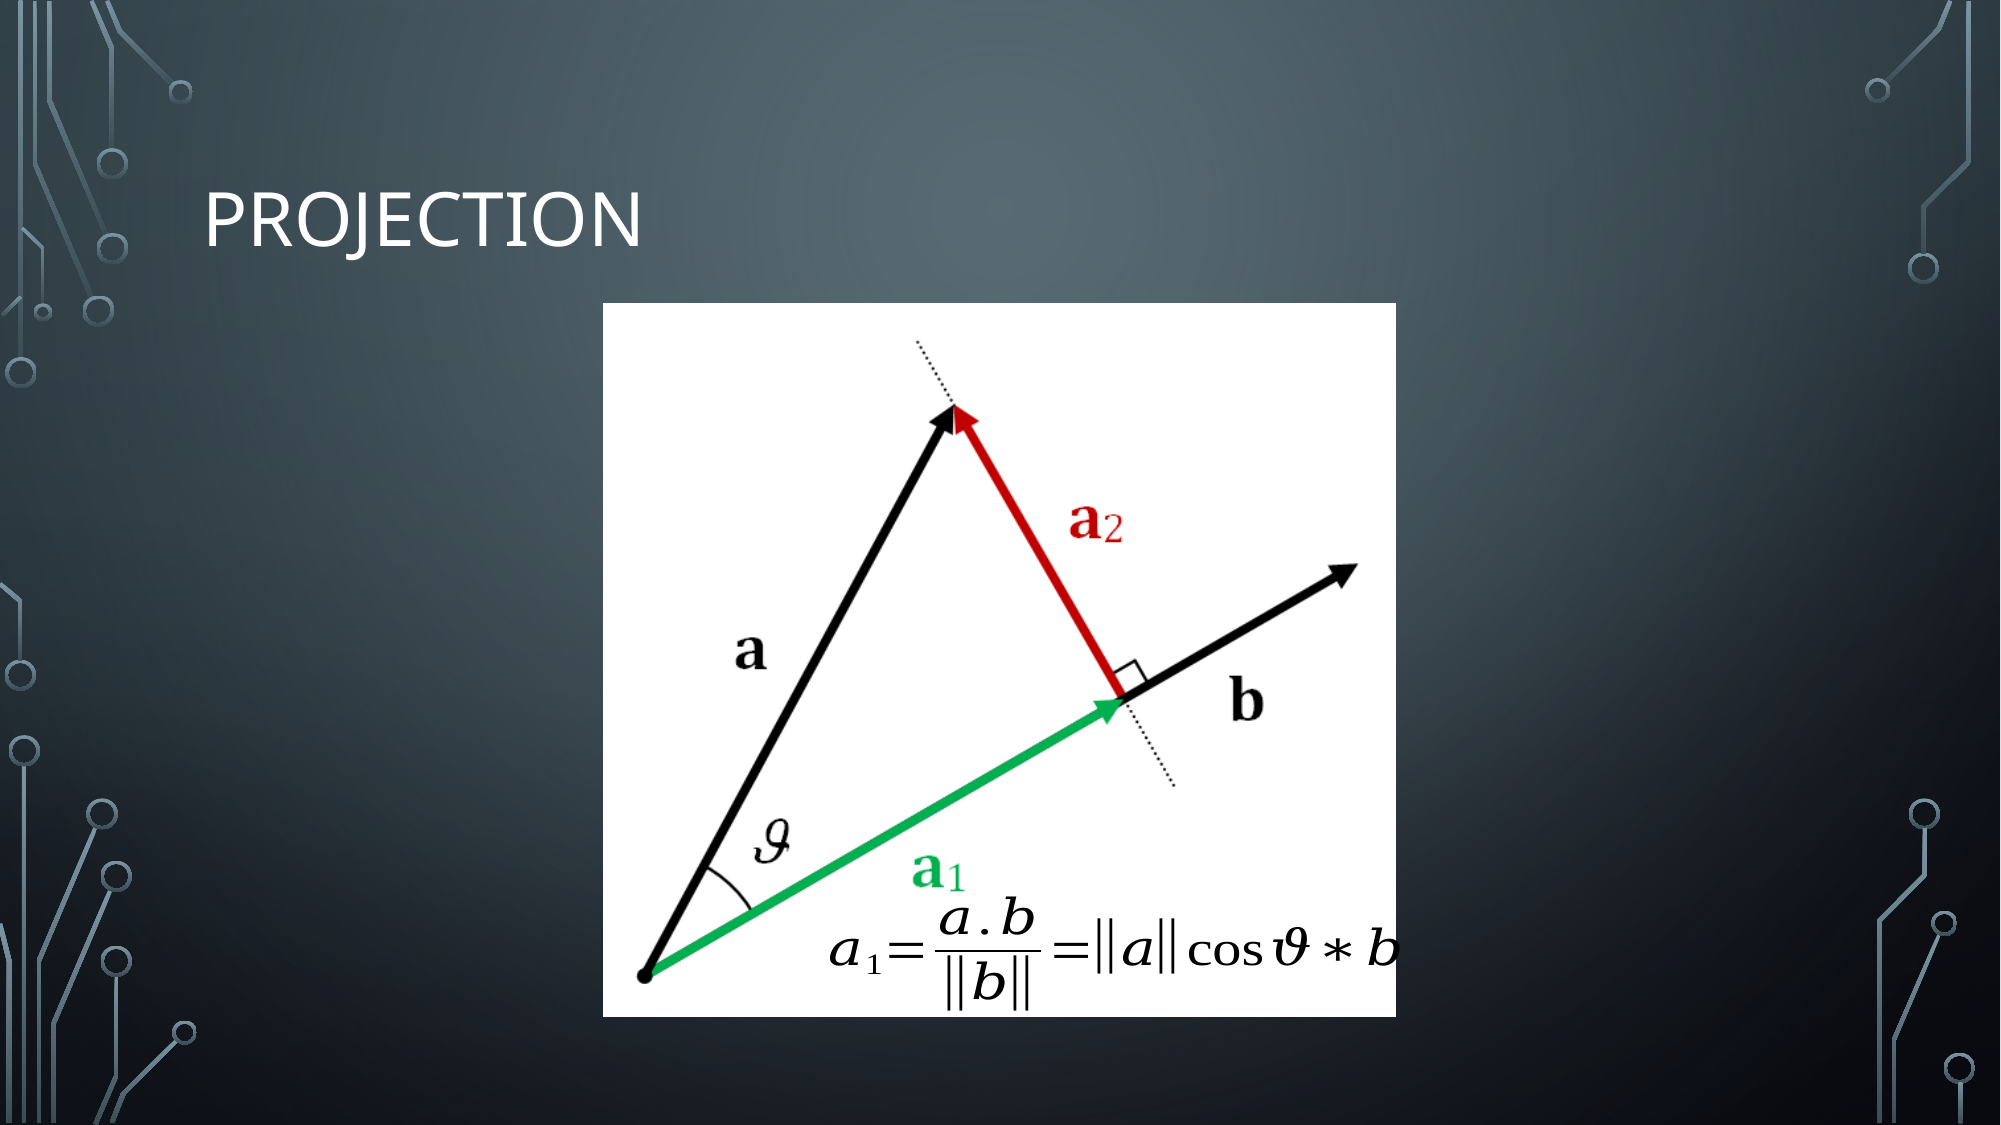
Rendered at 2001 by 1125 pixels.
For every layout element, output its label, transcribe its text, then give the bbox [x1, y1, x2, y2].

title projection [187, 101, 1813, 344]
picture [603, 303, 1396, 1017]
